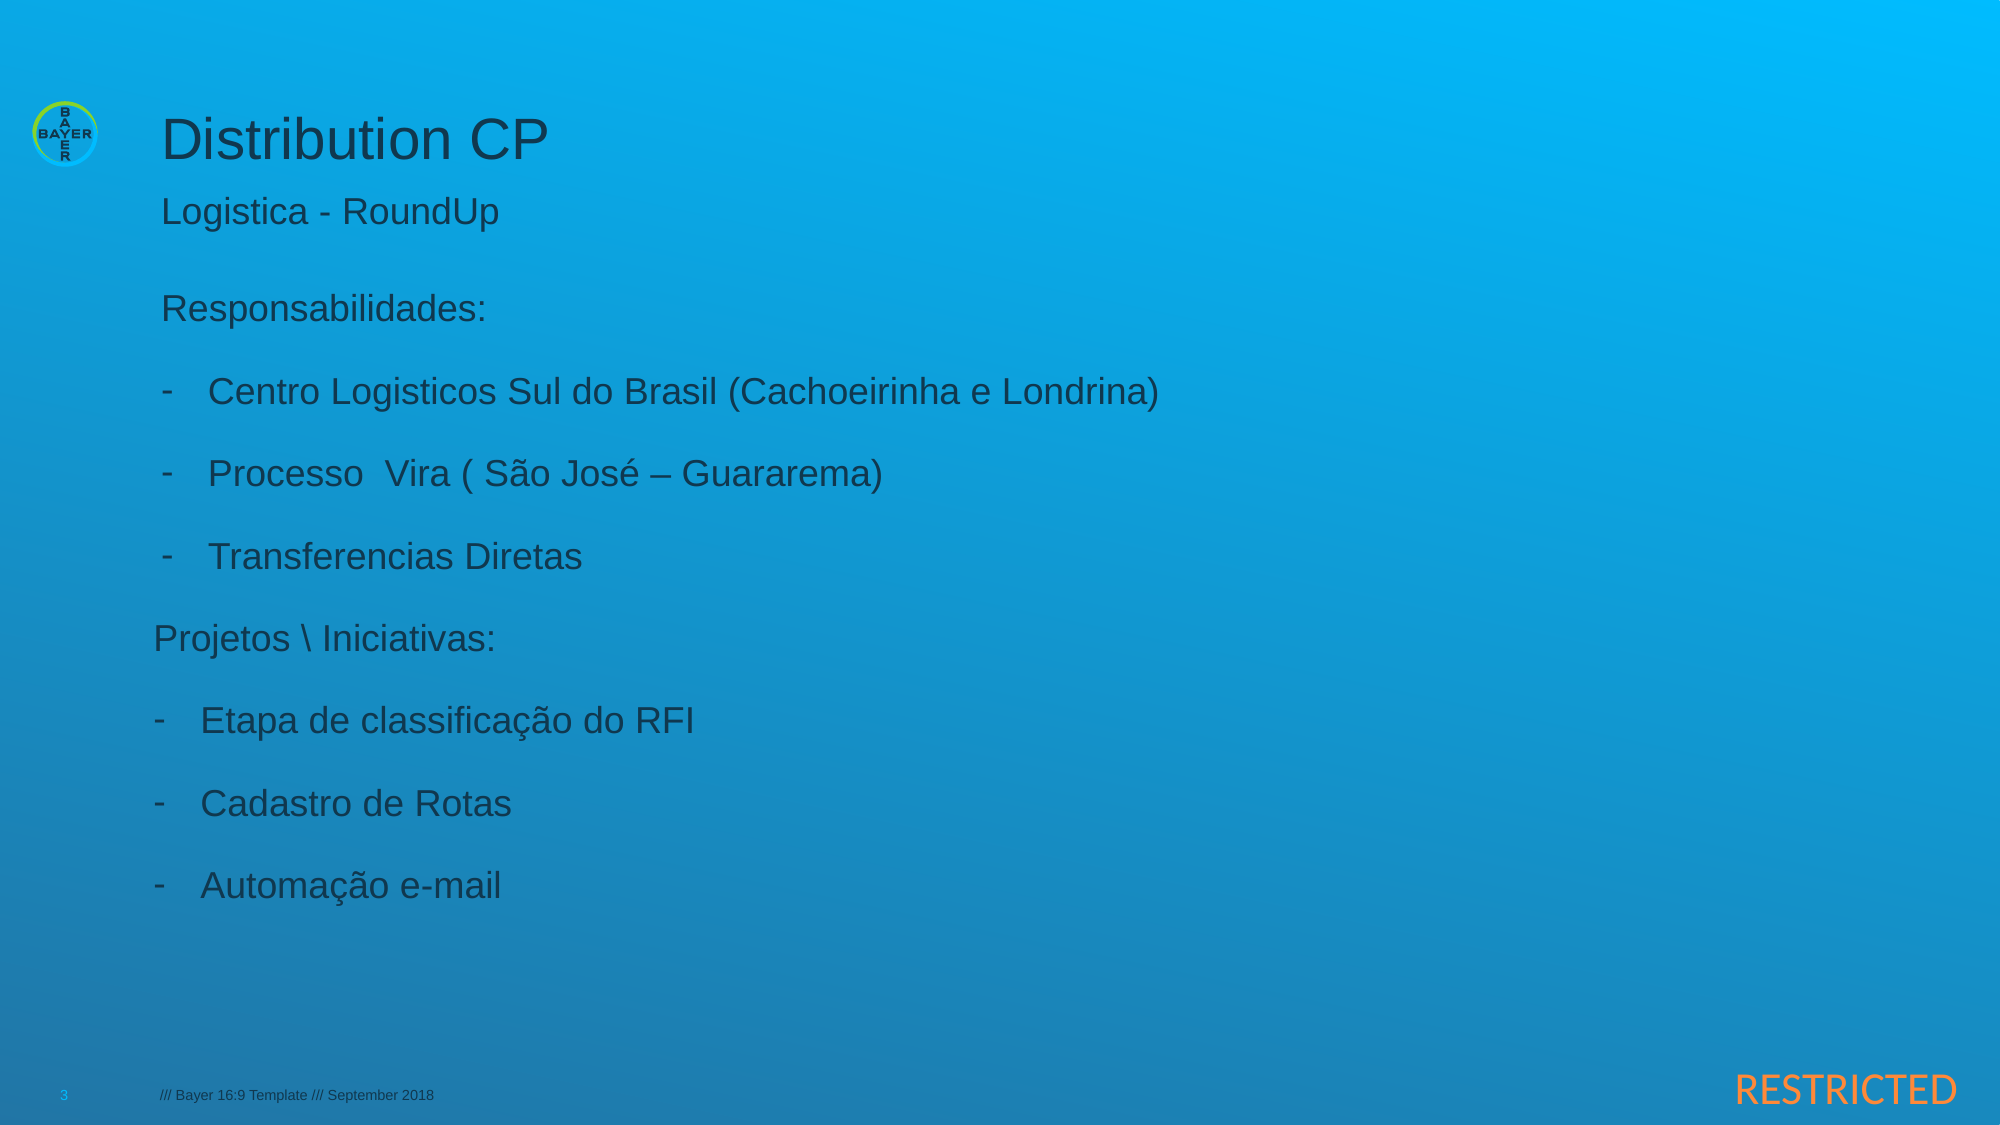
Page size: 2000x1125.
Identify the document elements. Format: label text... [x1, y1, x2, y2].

slide_number 3 [32, 1085, 97, 1104]
text_box Projetos \ Iniciativas: Etapa de classificação do RFI Cadastro de Rotas Automação e-mail [153, 613, 1173, 979]
title Distribution CP [161, 29, 1933, 172]
list Responsabilidades: Centro Logisticos Sul do Brasil (Cachoeirinha e Londrina) Processo Vira ( São José – Guararema) Transferencias Diretas [161, 284, 1933, 649]
footer /// Bayer 16:9 Template /// September 2018 [159, 1085, 1578, 1104]
subtitle Logistica - RoundUp [161, 186, 1933, 229]
